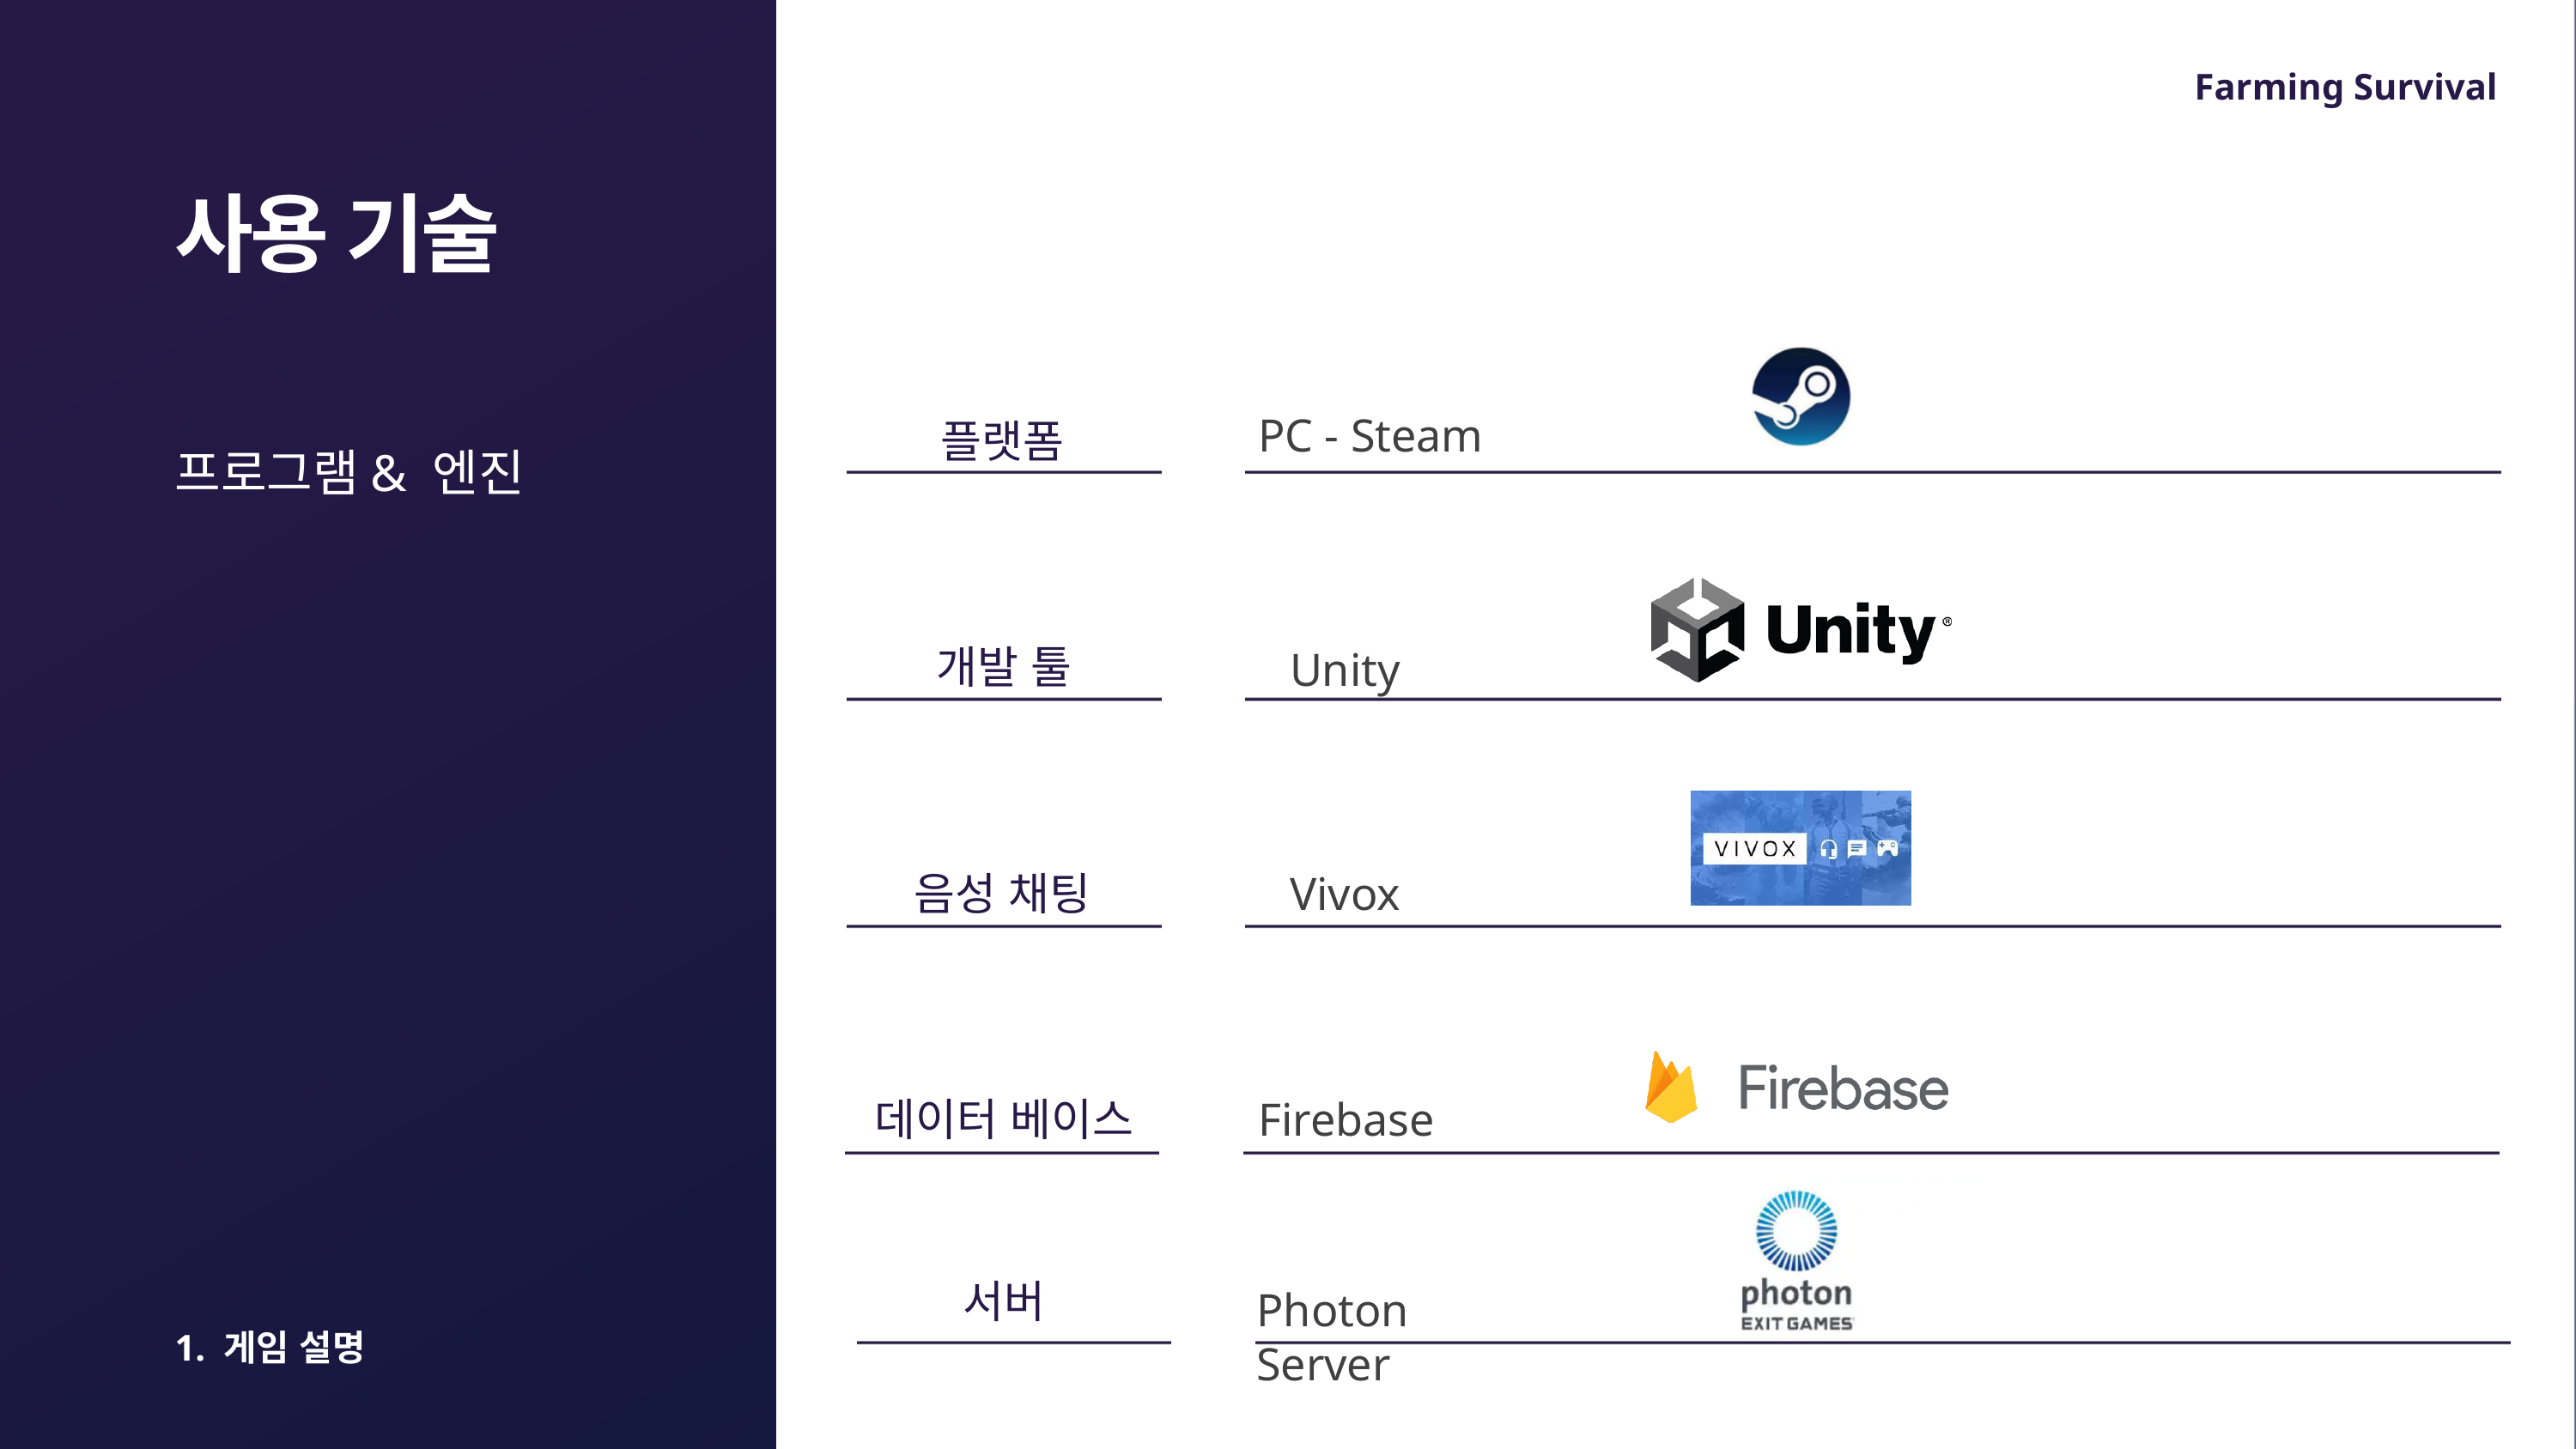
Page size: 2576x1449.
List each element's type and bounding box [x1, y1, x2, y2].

picture [1621, 1179, 1982, 1340]
picture [1651, 578, 1952, 683]
text_box [1751, 347, 1852, 446]
text_box [847, 921, 2501, 932]
text_box [847, 694, 2501, 706]
text_box [847, 467, 2501, 479]
text_box [845, 1148, 2500, 1160]
picture [1632, 1047, 1948, 1126]
text_box [856, 1337, 2511, 1349]
picture [1691, 791, 1912, 906]
text_box [775, 0, 2576, 1449]
text_box [0, 0, 773, 1449]
